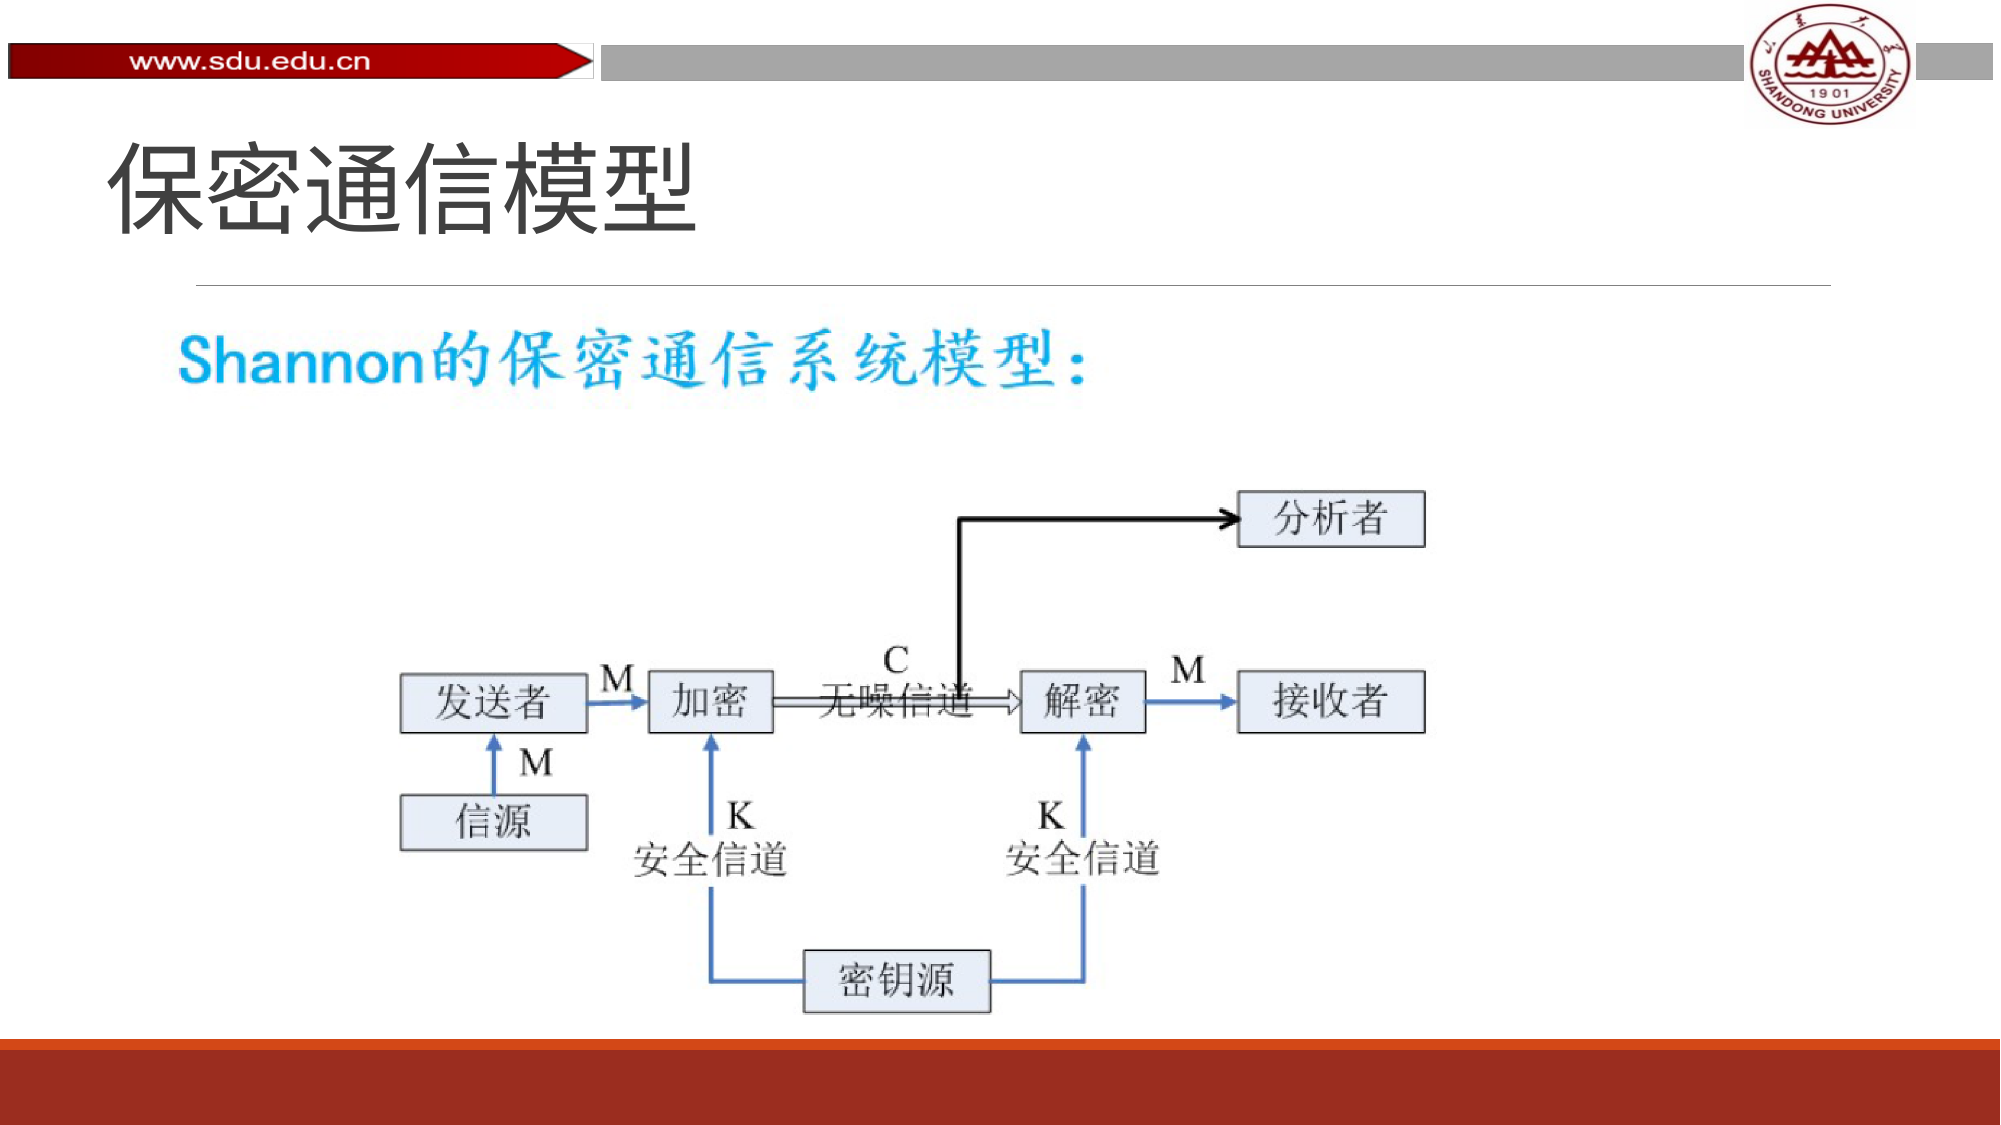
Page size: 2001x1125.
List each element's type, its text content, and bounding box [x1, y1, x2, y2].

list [149, 296, 1492, 1027]
picture [8, 0, 1993, 102]
title 保密通信模型 [90, 102, 1945, 255]
